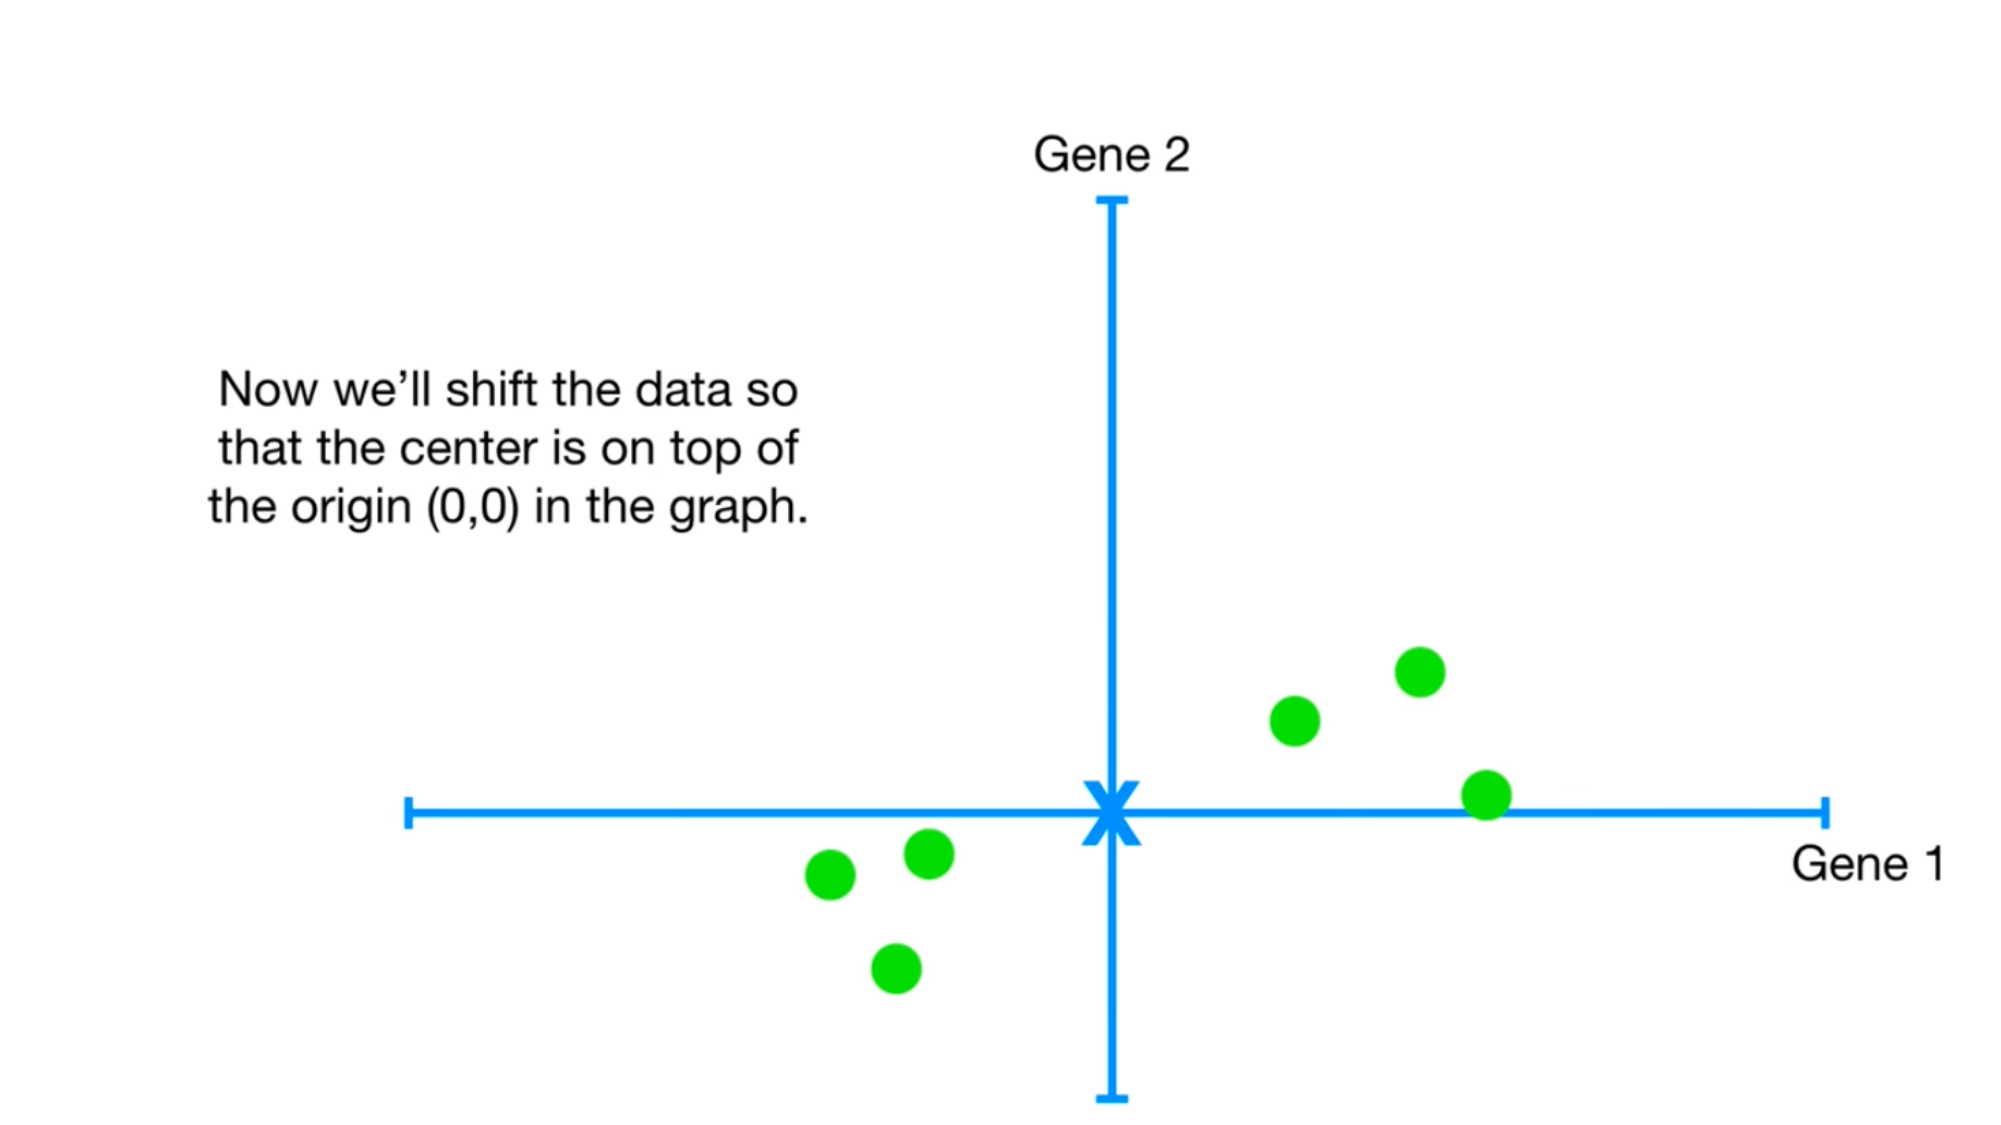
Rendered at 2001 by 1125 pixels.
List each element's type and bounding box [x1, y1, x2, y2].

list [0, 59, 1953, 1125]
